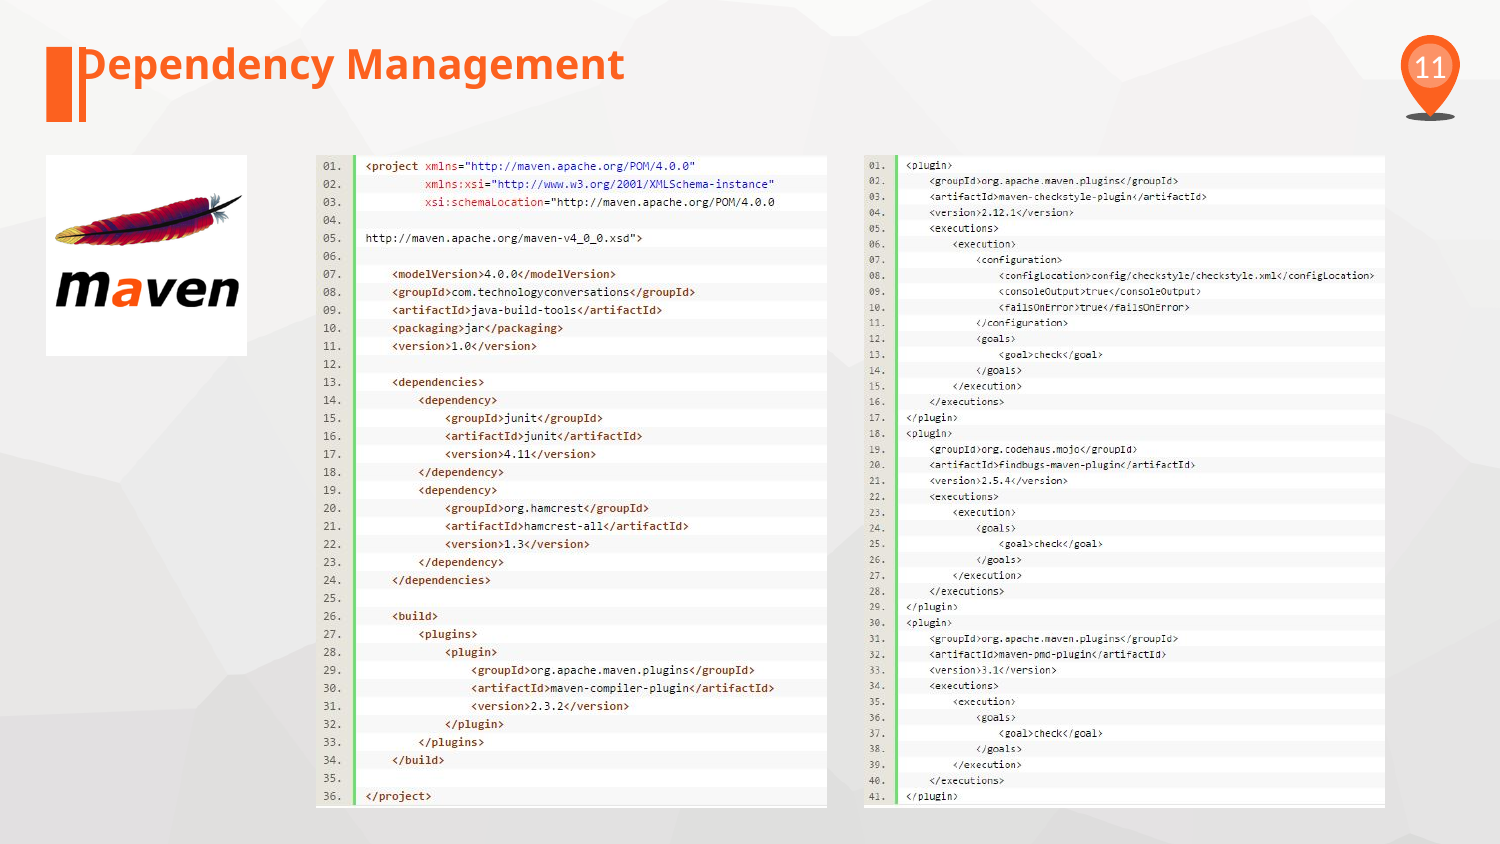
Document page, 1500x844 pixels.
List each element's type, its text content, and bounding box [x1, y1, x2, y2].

picture [0, 0, 1500, 844]
slide_number 11 [1254, 42, 1500, 88]
text_box Dependency Management [61, 30, 641, 96]
text_box [44, 45, 74, 124]
